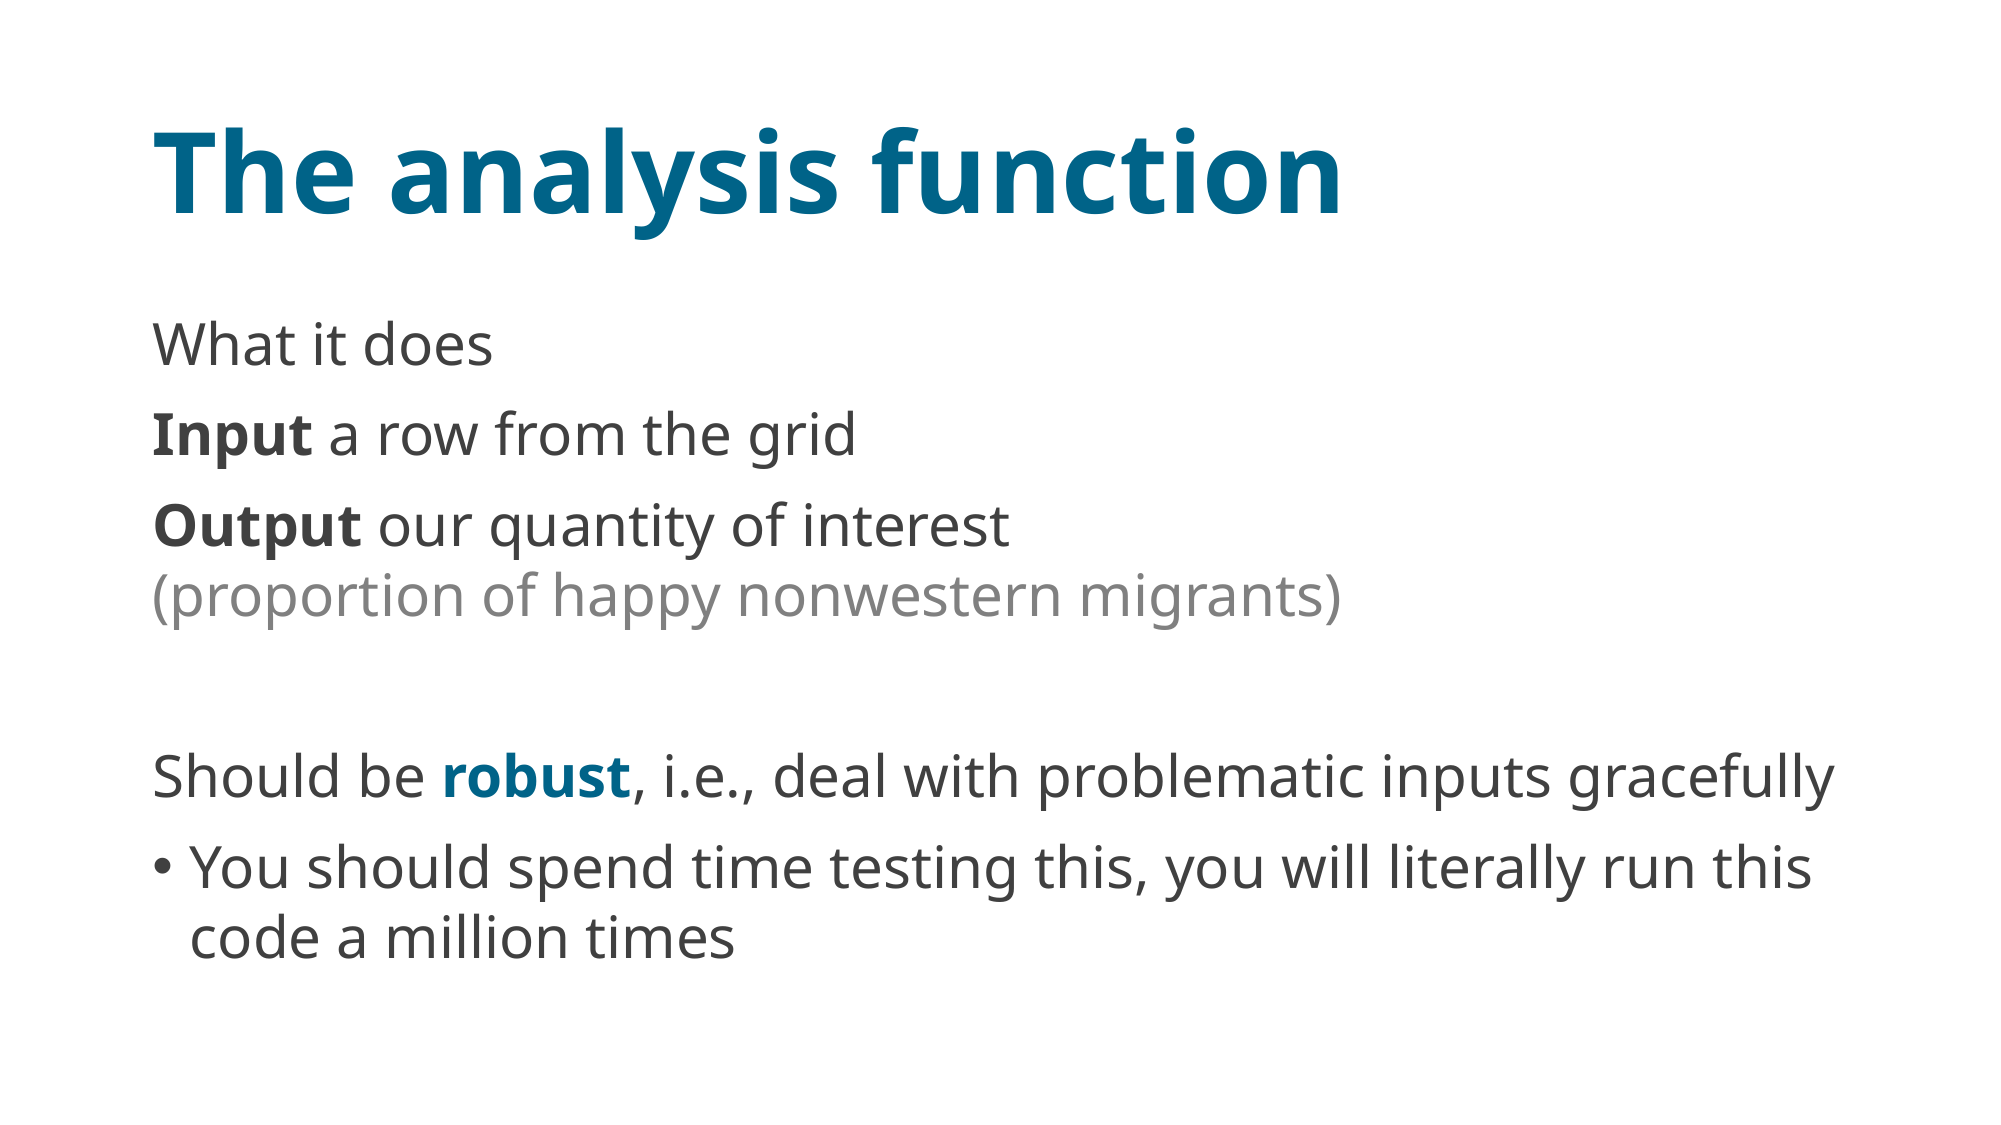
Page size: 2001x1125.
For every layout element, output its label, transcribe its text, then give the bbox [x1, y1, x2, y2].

title The analysis function [137, 59, 1863, 278]
list What it does Input a row from the grid Output our quantity of interest (proportion of happy nonwestern migrants) Should be robust, i.e., deal with problematic inputs gracefully You should spend time testing this, you will literally run this code a million times [137, 299, 1863, 1066]
